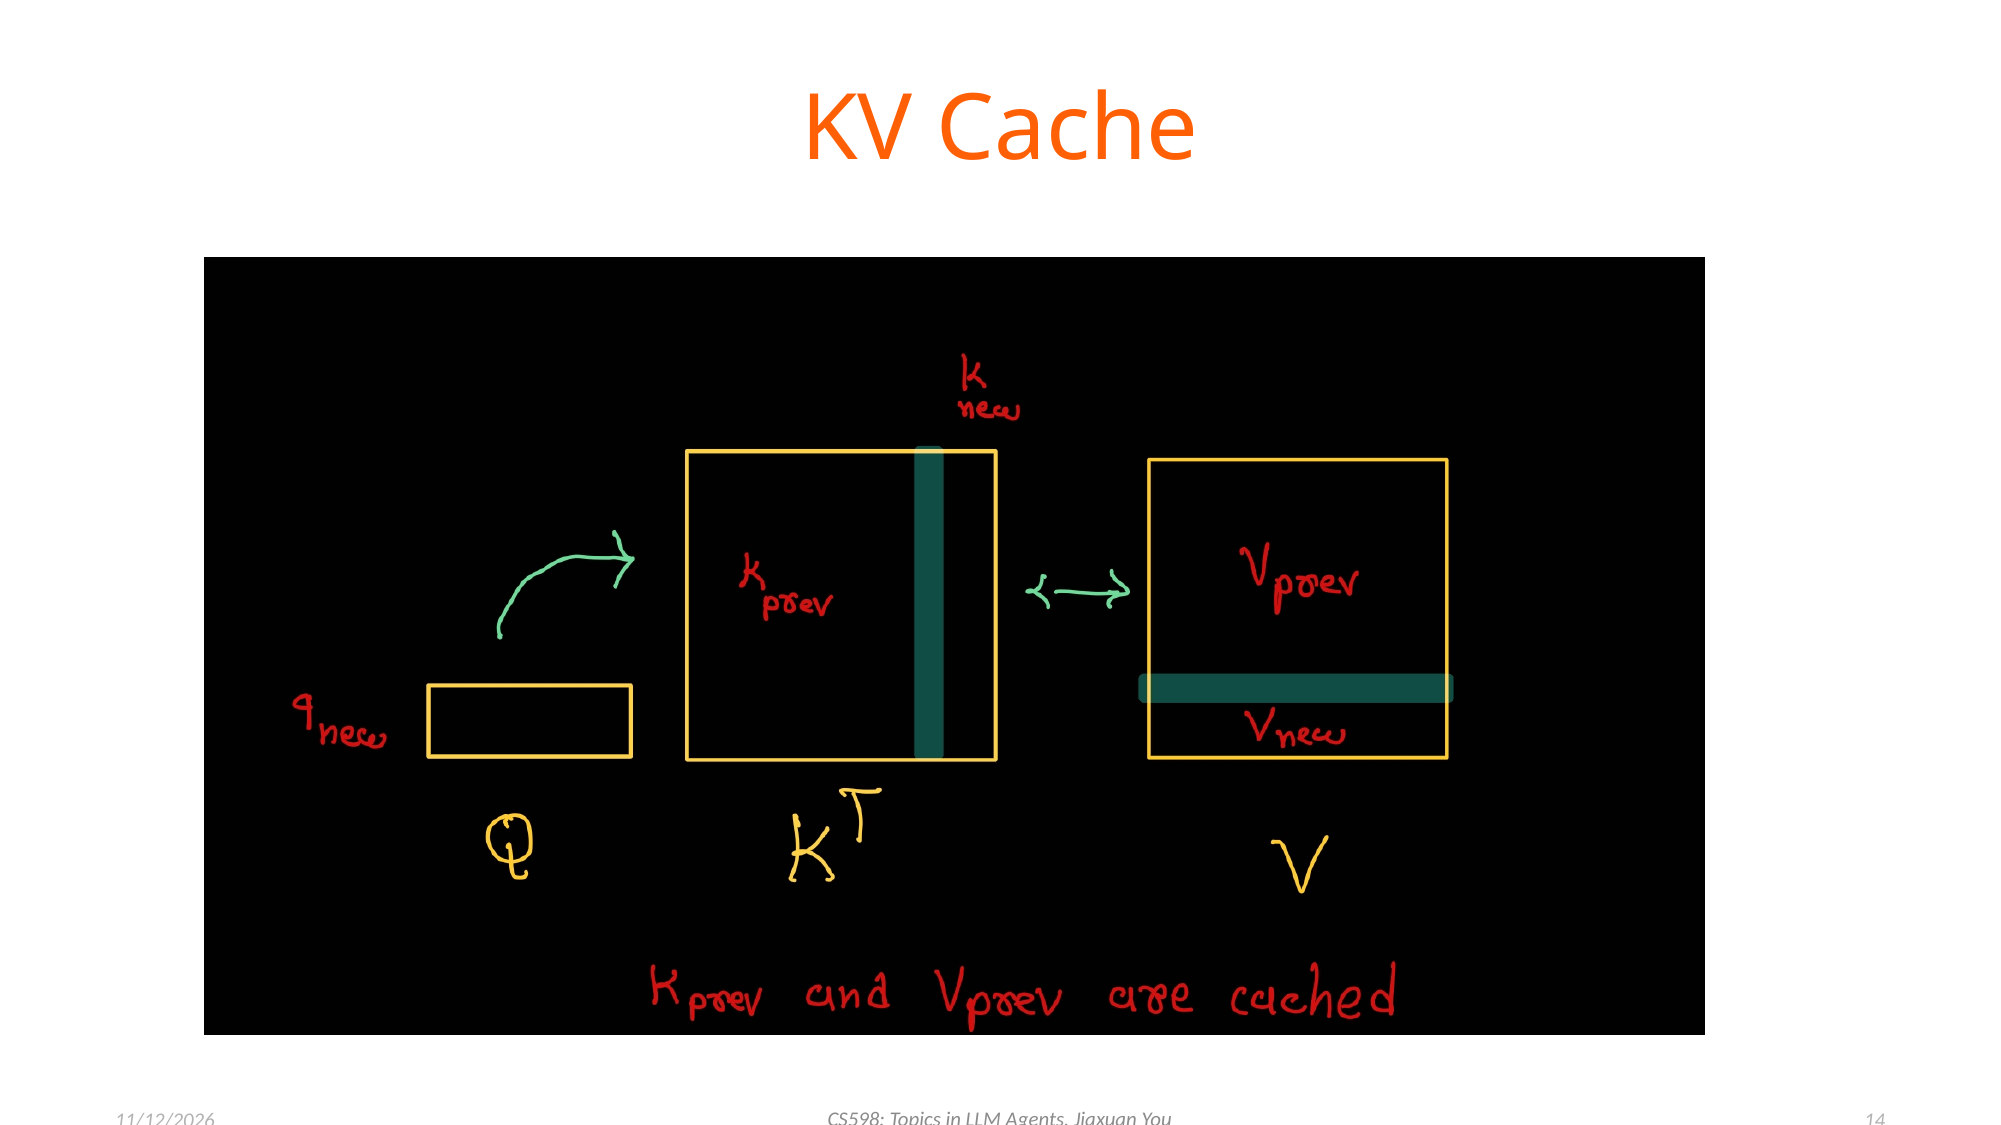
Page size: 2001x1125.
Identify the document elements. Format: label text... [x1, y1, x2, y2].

title KV Cache [0, 29, 2000, 217]
picture [204, 256, 1706, 1035]
footer CS598: Topics in LLM Agents, Jiaxuan You [483, 1098, 1517, 1125]
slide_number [99, 1099, 483, 1125]
slide_number 14 [1433, 1099, 1900, 1125]
